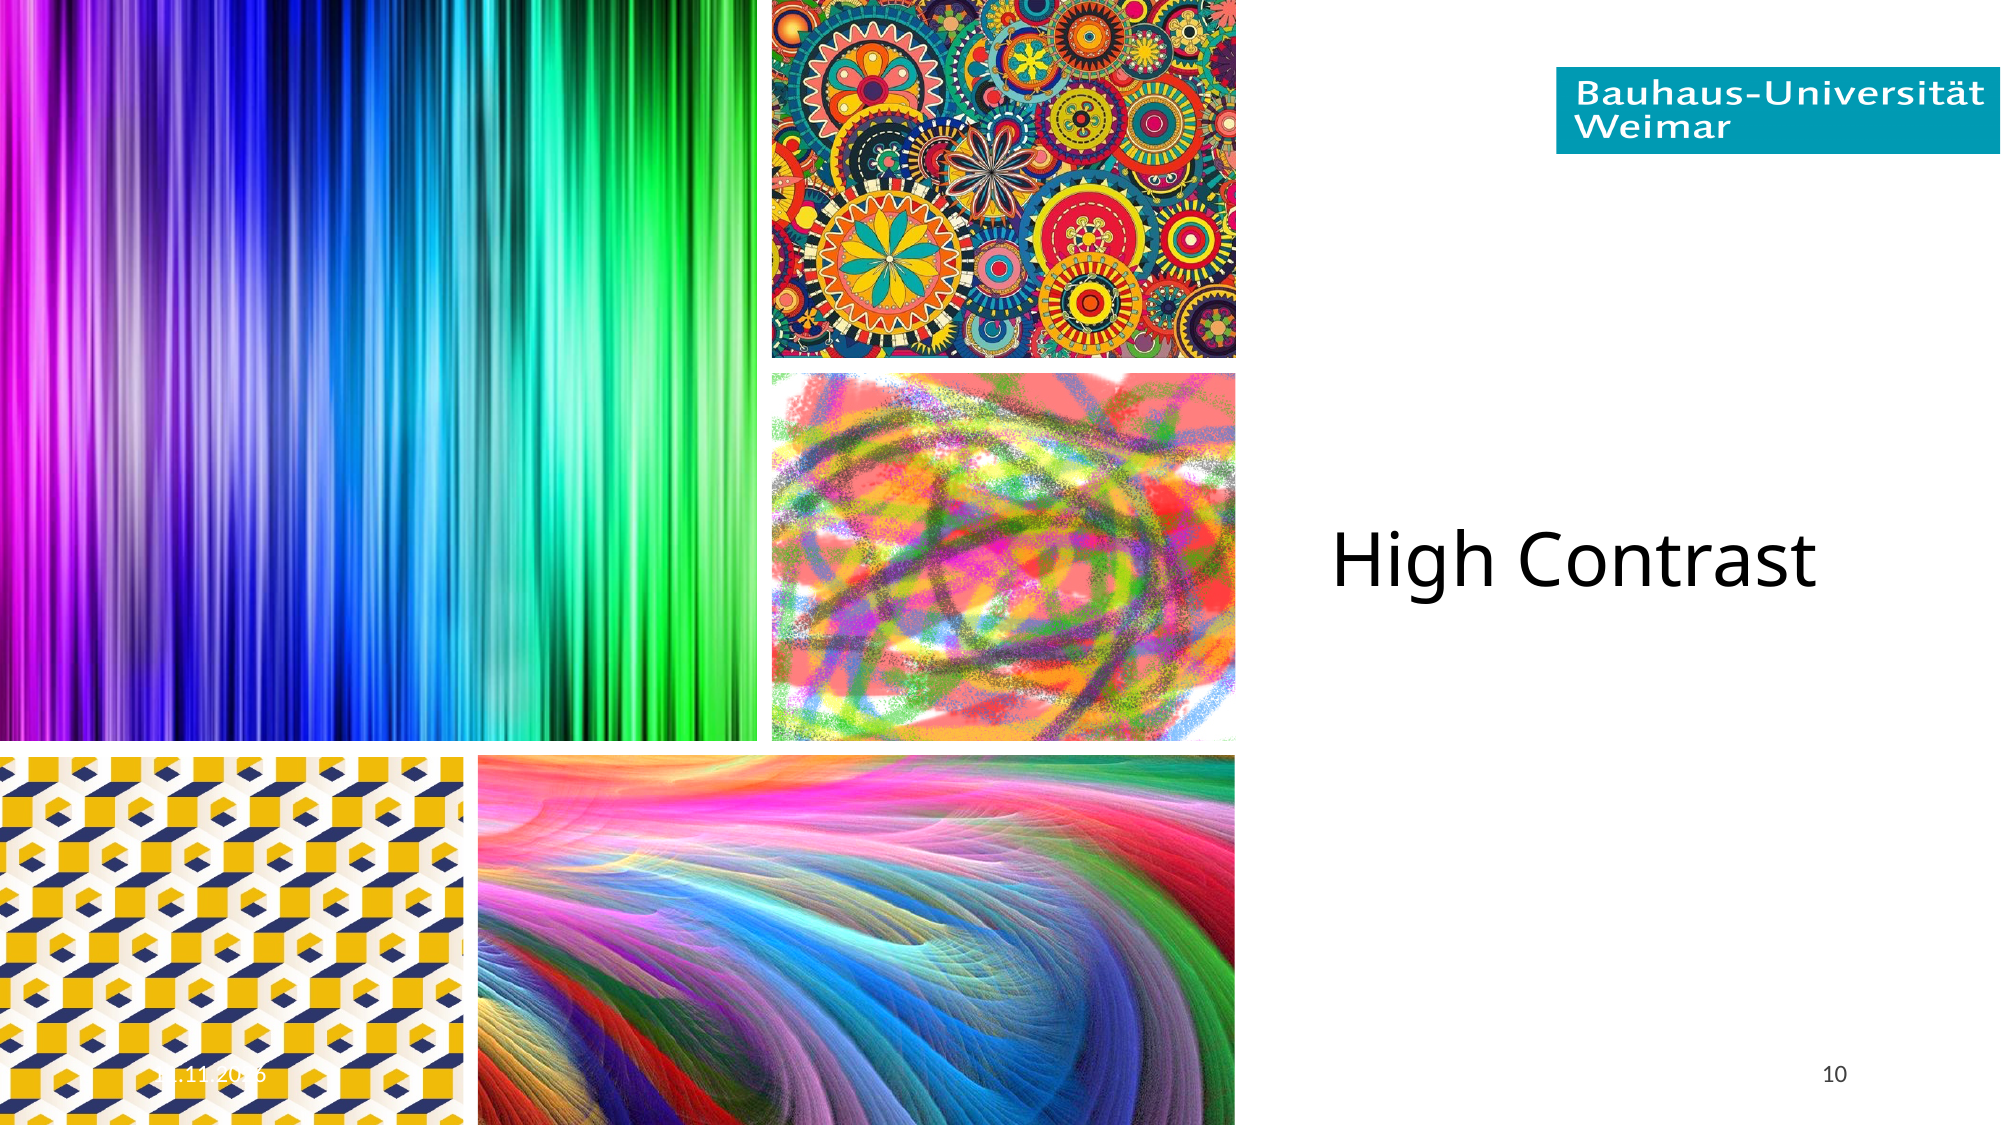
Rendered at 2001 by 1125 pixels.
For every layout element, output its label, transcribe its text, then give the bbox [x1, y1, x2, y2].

title High Contrast [1315, 426, 1863, 699]
picture [477, 755, 1235, 1125]
picture [771, 373, 1236, 741]
picture [771, 0, 1236, 359]
picture [1556, 67, 2001, 154]
slide_number 10 [1412, 1042, 1863, 1103]
picture [0, 757, 464, 1125]
picture [0, 0, 757, 741]
